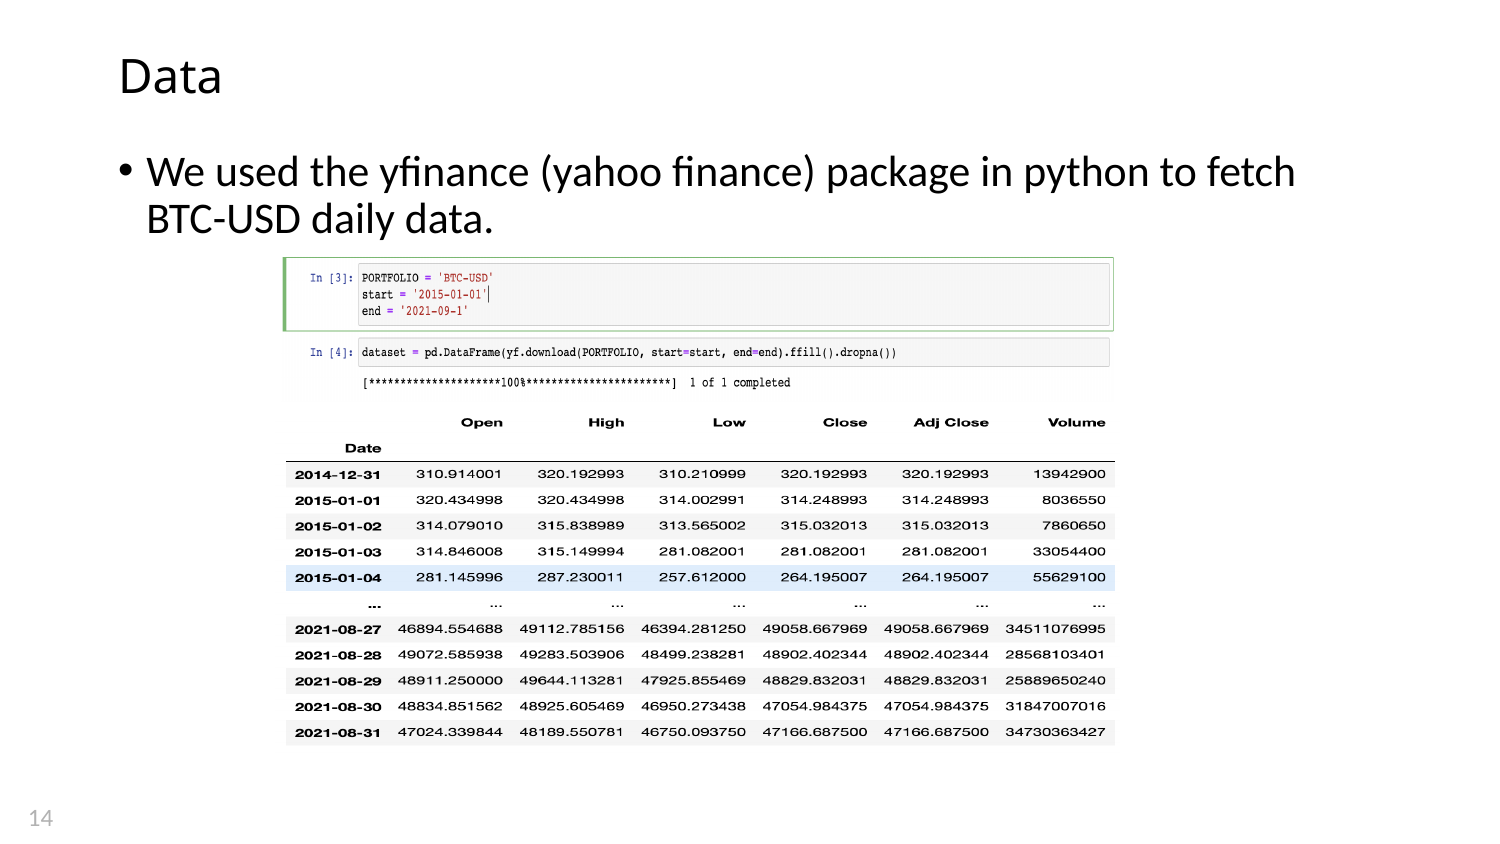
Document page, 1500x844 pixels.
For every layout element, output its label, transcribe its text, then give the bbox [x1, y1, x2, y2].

list We used the yfinance (yahoo finance) package in python to fetch BTC-USD daily data. [103, 141, 1397, 760]
picture [281, 256, 1114, 402]
picture [275, 411, 1120, 753]
slide_number 14 [12, 793, 351, 839]
title Data [103, 44, 1397, 112]
